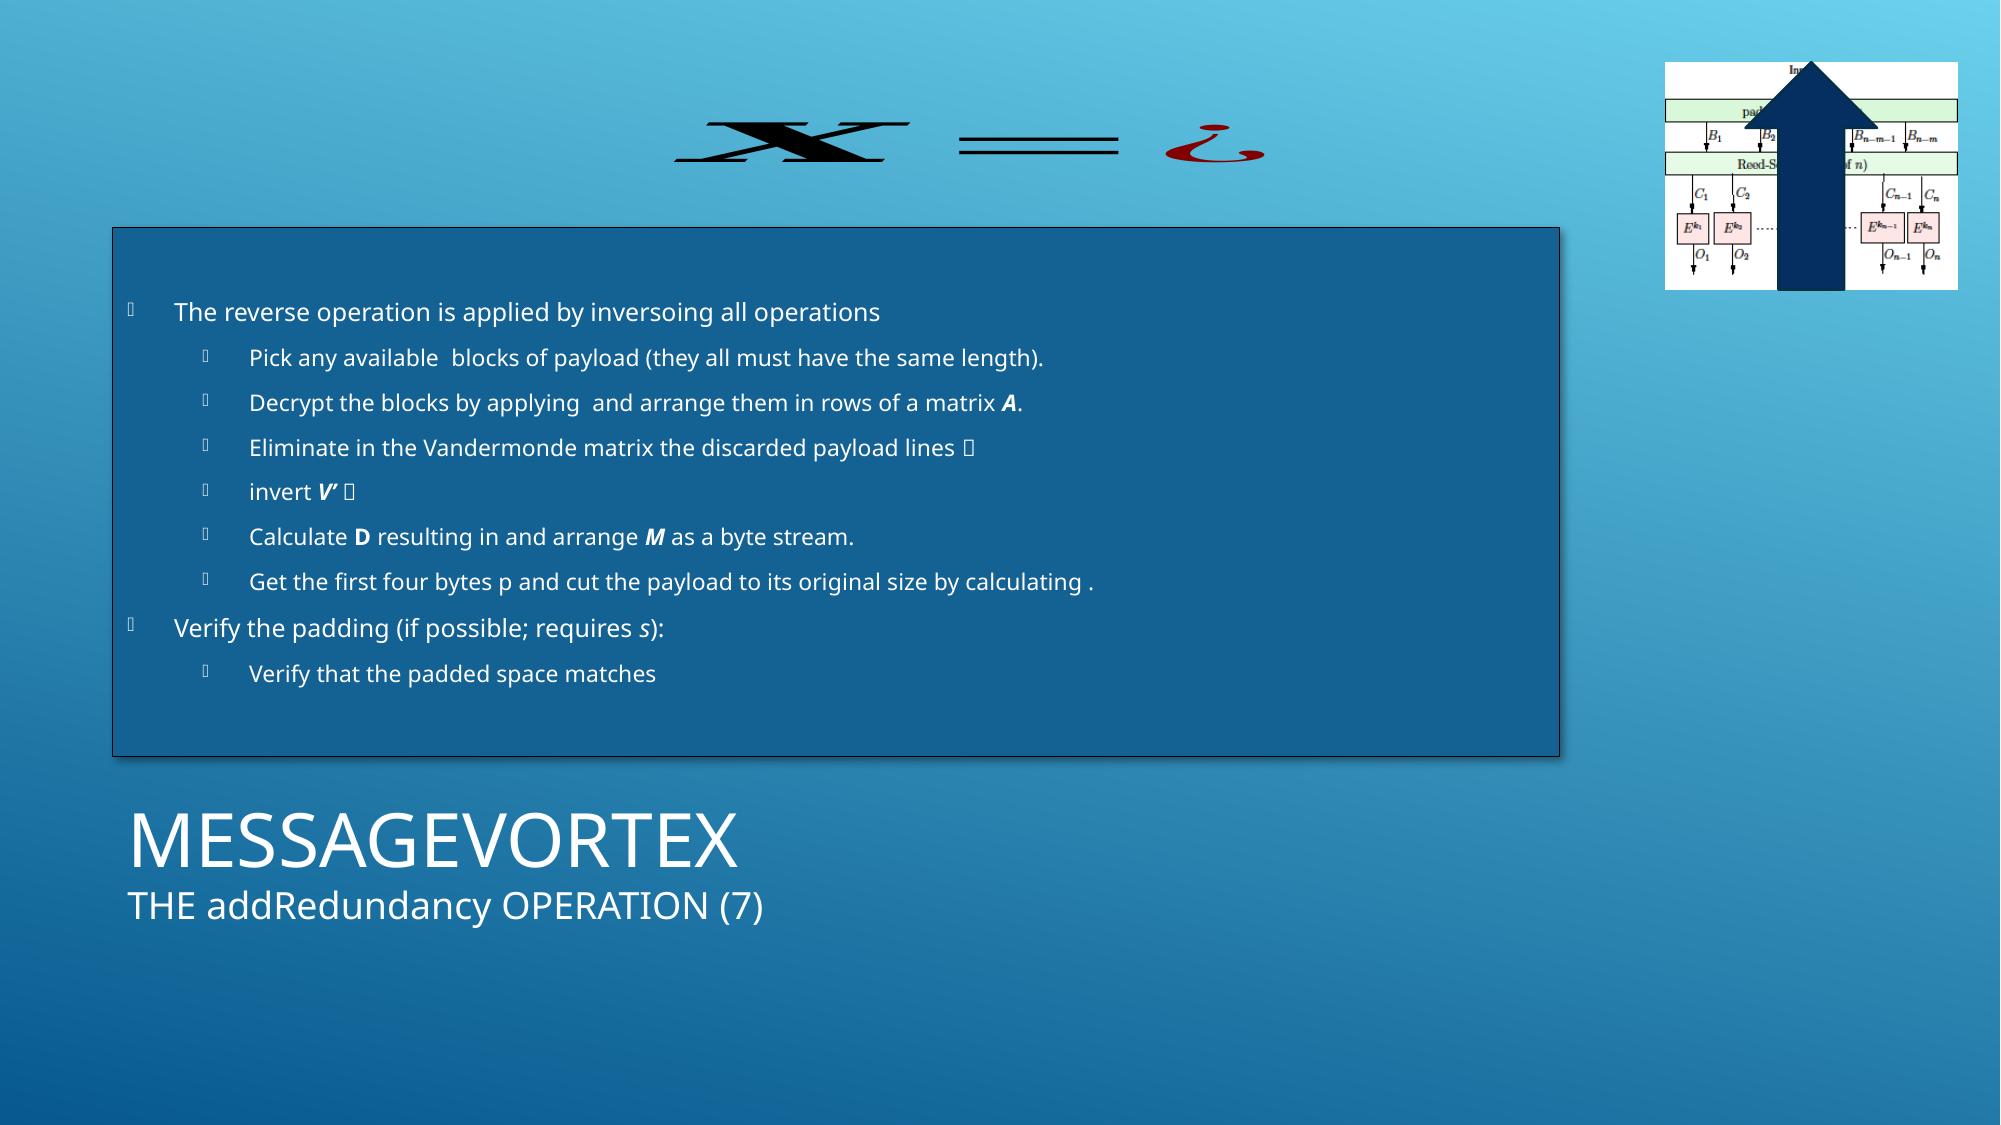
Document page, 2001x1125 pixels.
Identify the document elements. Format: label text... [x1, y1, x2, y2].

title MessageVortex The addRedundancy operation (7) [112, 763, 1513, 984]
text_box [1664, 62, 1958, 290]
